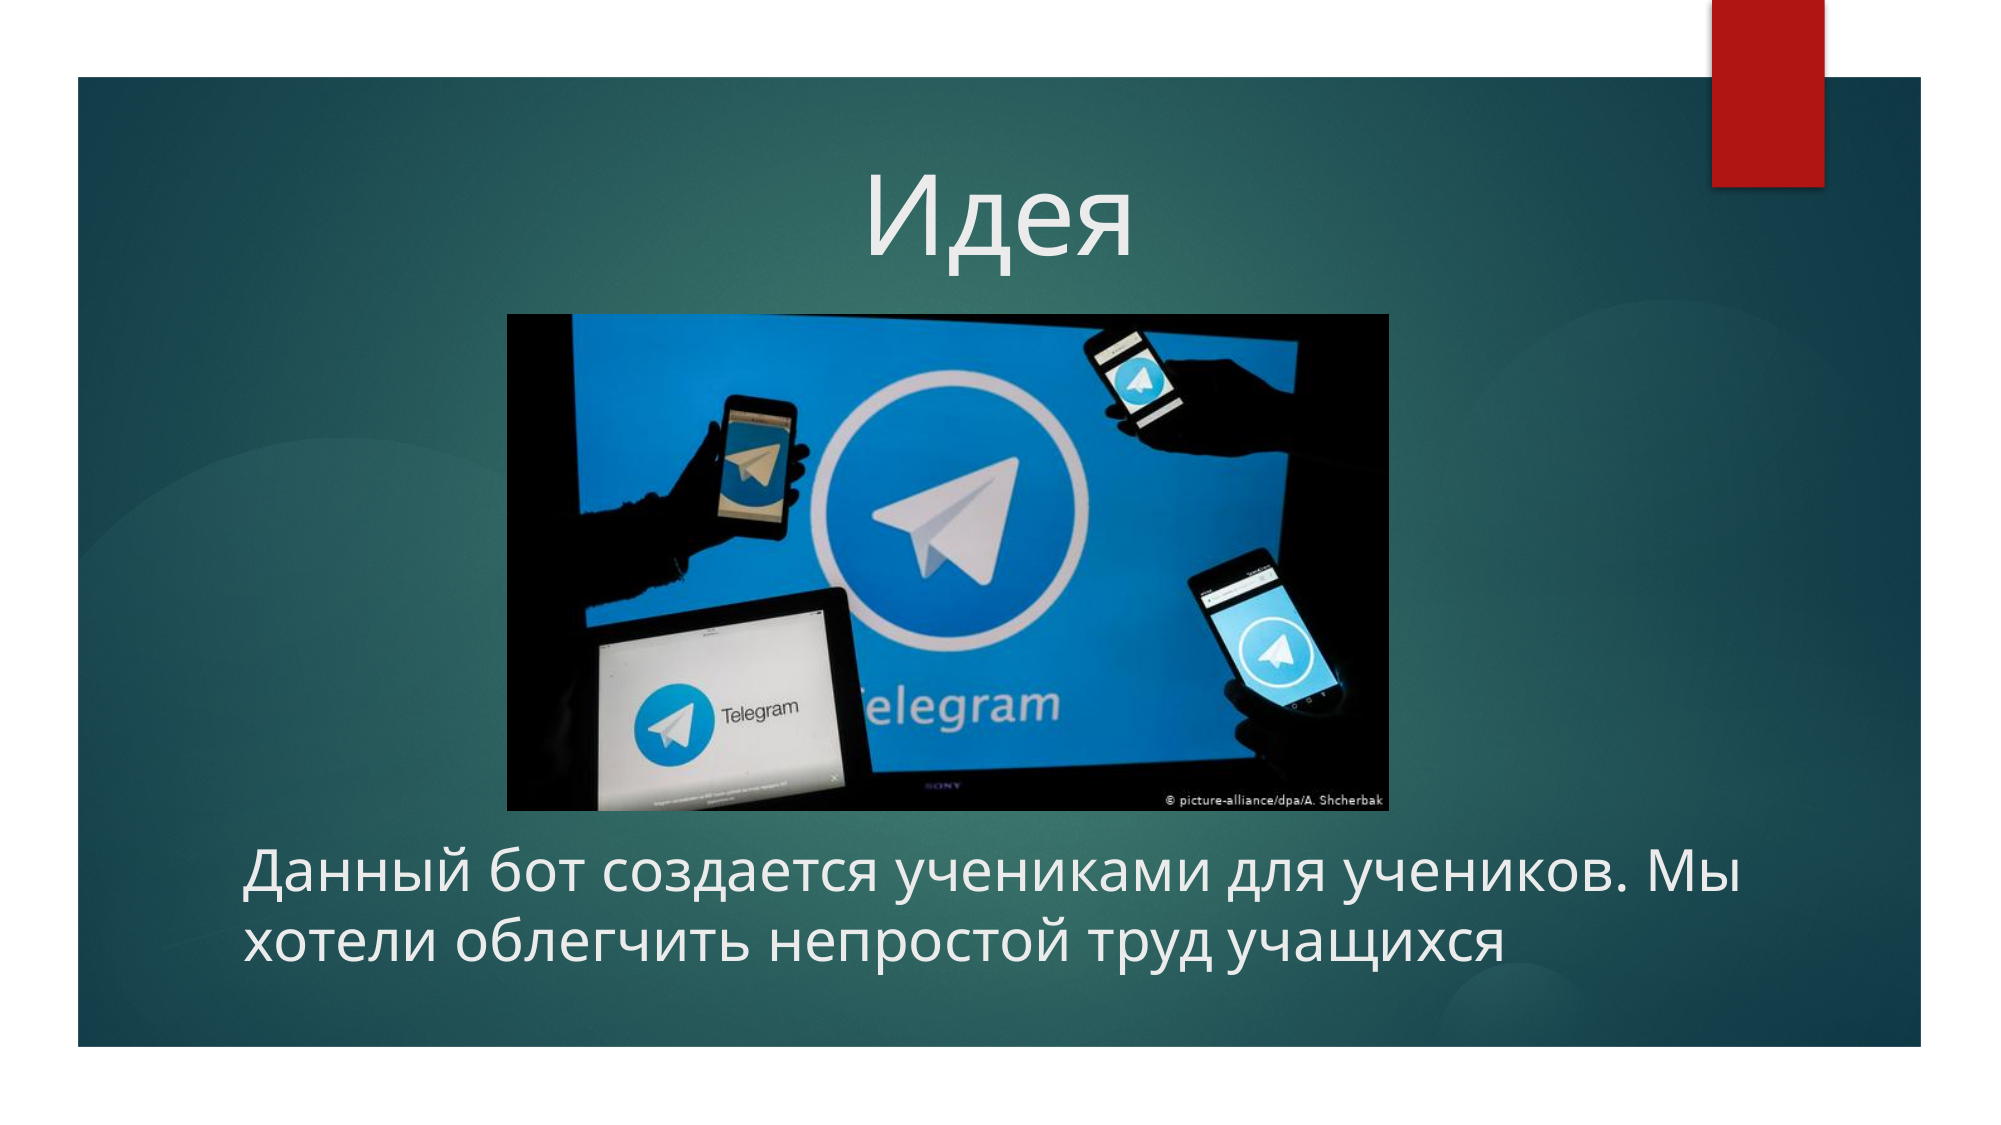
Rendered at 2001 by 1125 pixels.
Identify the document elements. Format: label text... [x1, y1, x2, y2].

title Данный бот создается учениками для учеников. Мы хотели облегчить непростой труд учащихся [235, 727, 1765, 981]
text_box Идея [276, 113, 1724, 286]
picture [79, 78, 1920, 1046]
